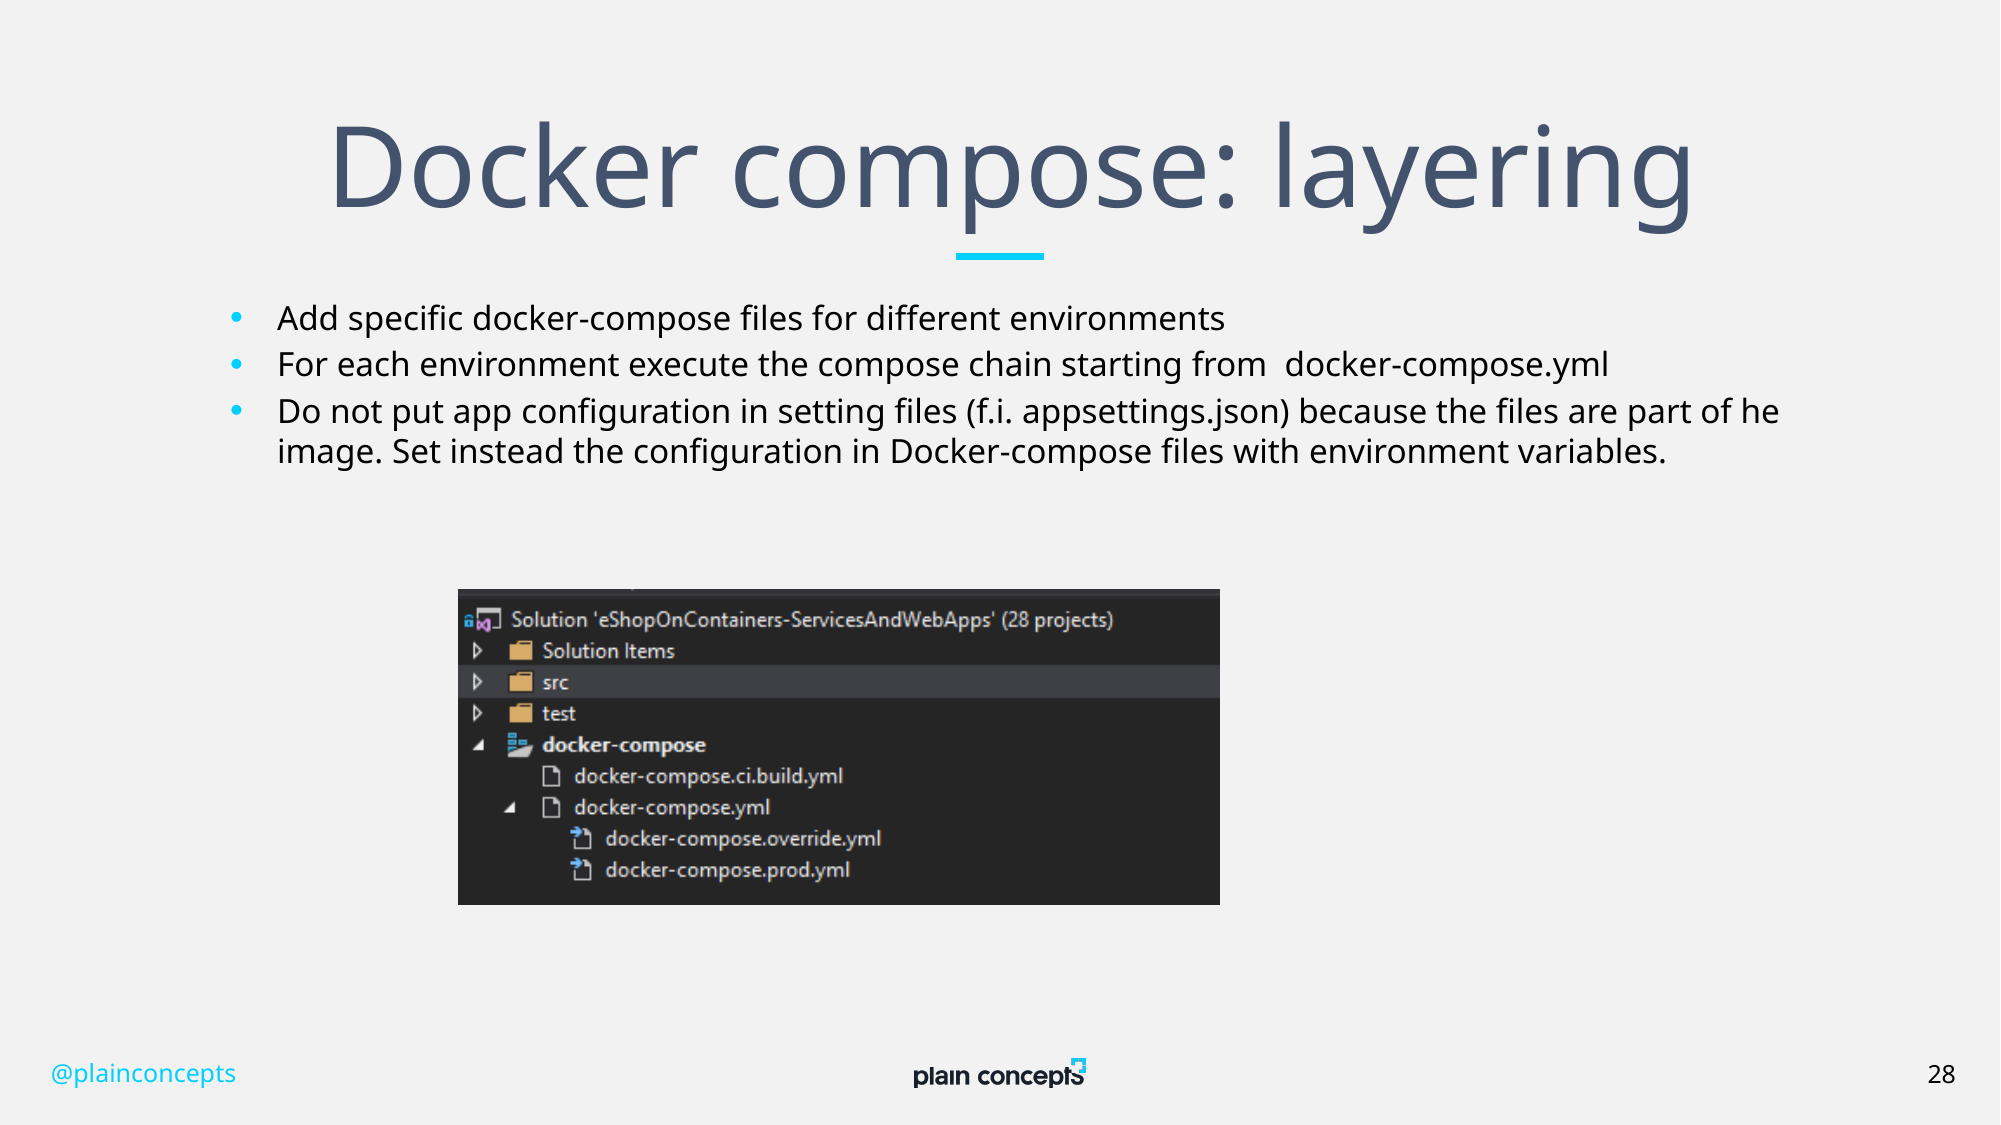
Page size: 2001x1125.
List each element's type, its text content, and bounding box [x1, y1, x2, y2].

footer @plainconcepts [35, 1042, 342, 1103]
slide_number 28 [1844, 1045, 1971, 1106]
picture [914, 1058, 1086, 1088]
title Docker compose: layering [215, 68, 1810, 257]
picture [457, 588, 1220, 905]
list Add specific docker-compose files for different environments For each environment execute the compose chain starting from docker-compose.yml Do not put app configuration in setting files (f.i. appsettings.json) because the files are part of he image. Set instead the configuration in Docker-compose files with environment variables. [215, 289, 1889, 998]
